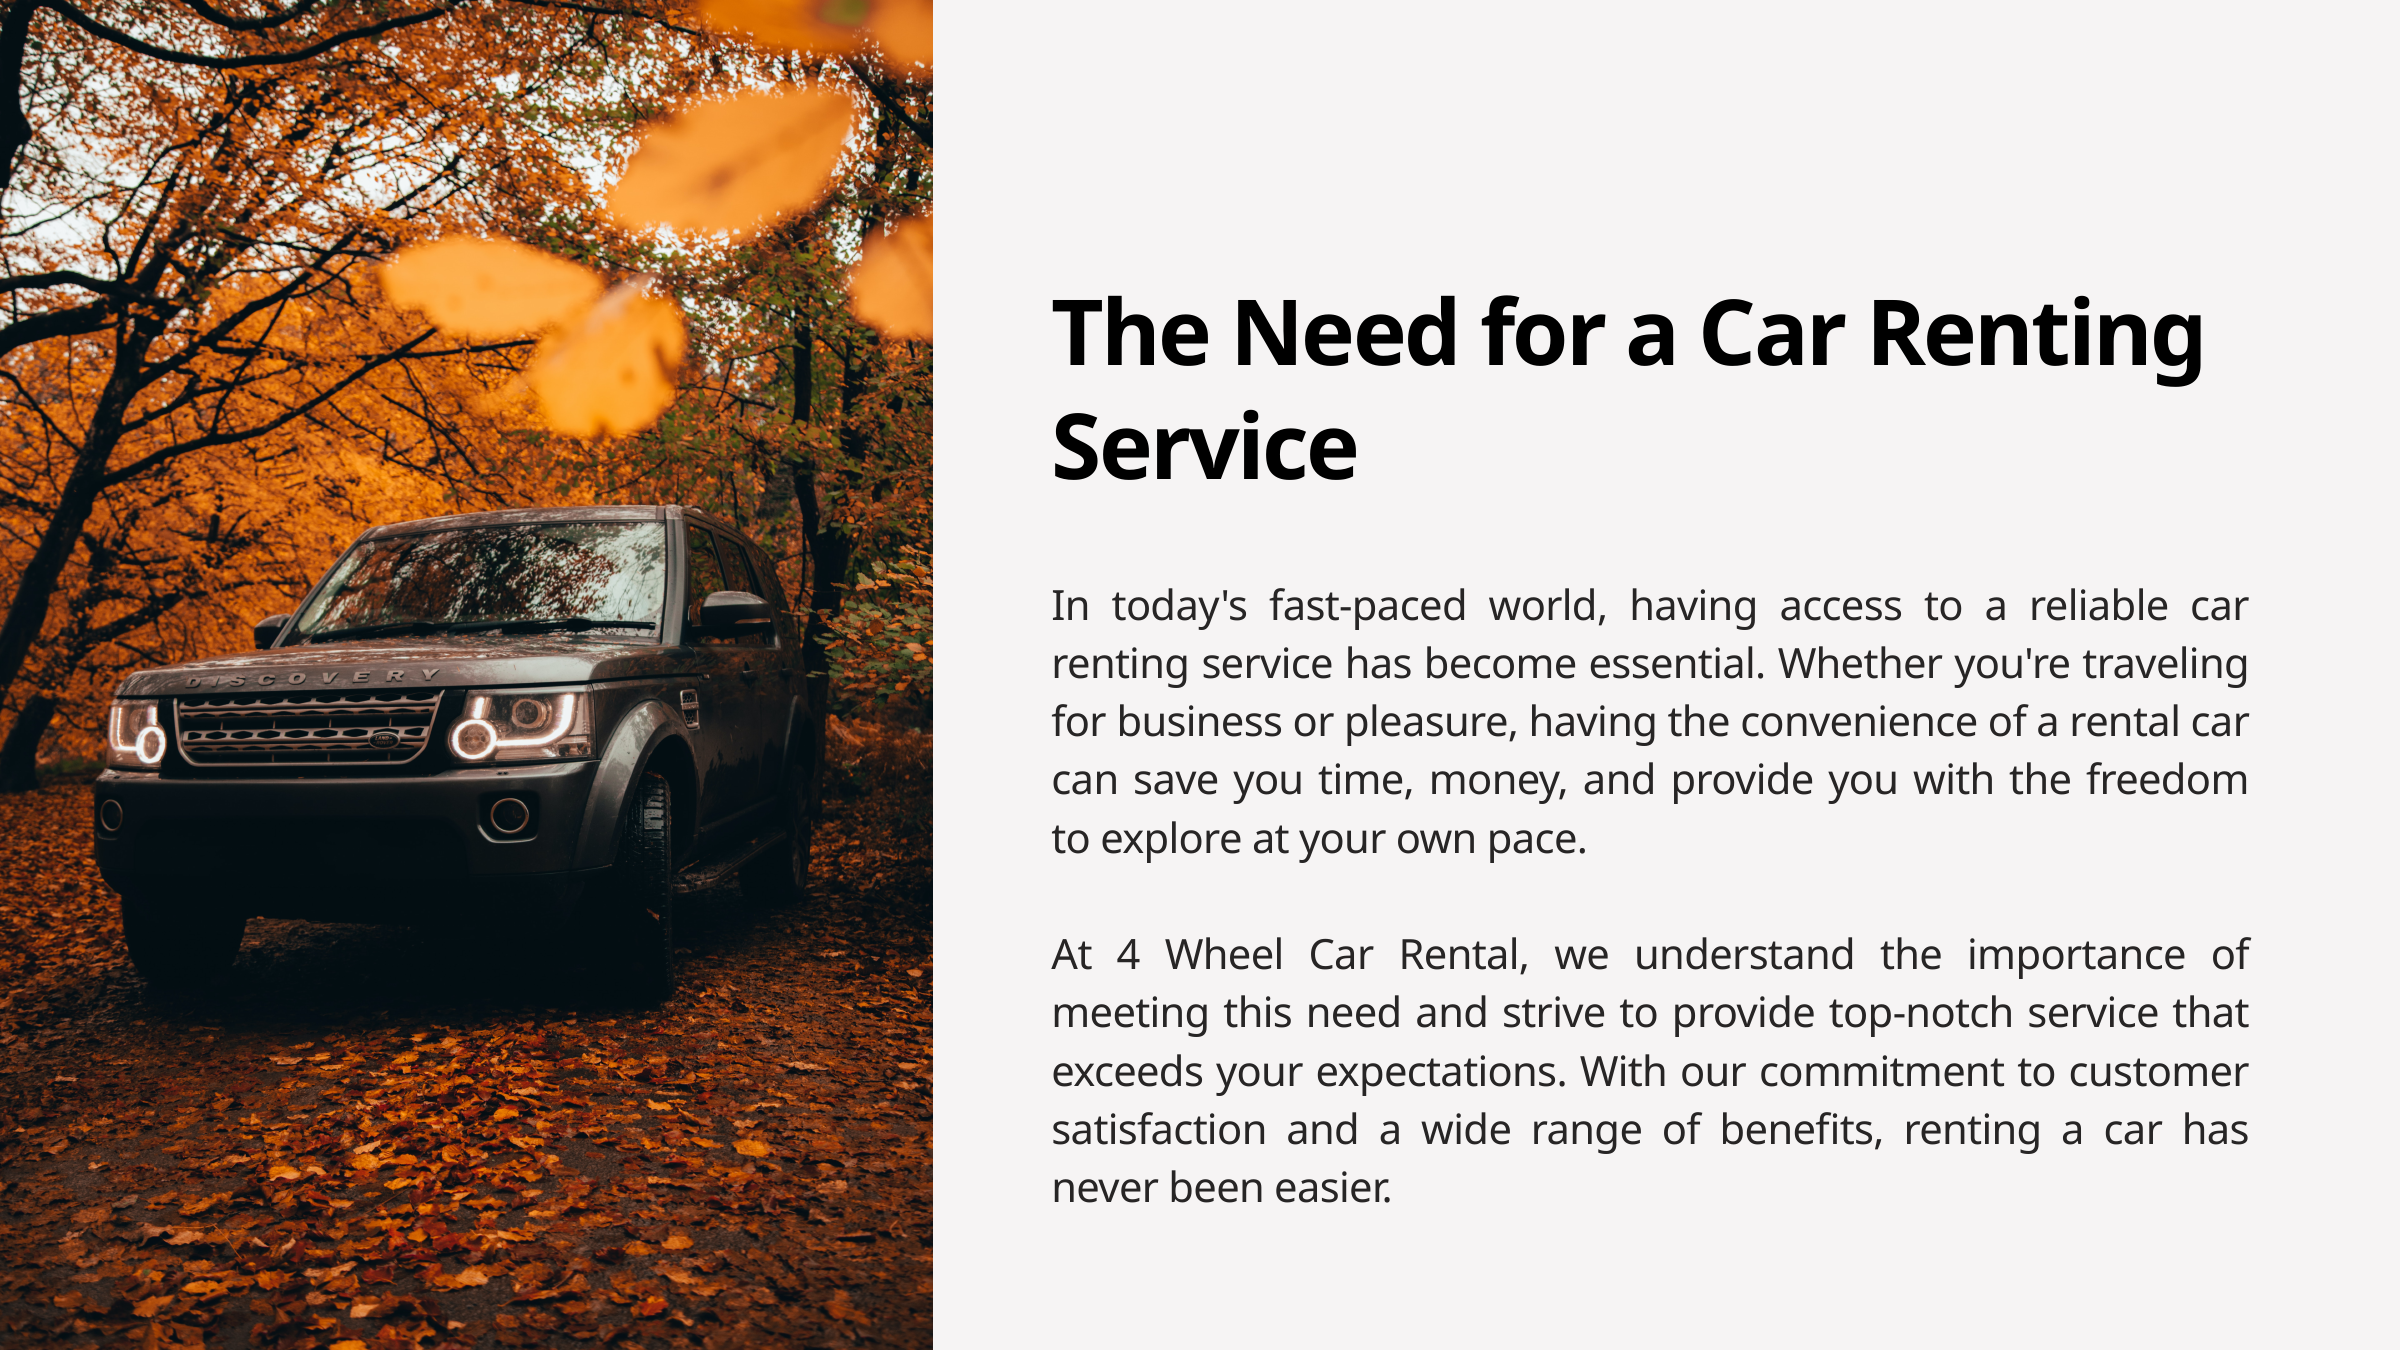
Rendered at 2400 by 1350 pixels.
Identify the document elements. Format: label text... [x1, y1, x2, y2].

text_box [939, 0, 2400, 1350]
text_box In today's fast-paced world, having access to a reliable car renting service has become essential. Whether you're traveling for business or pleasure, having the convenience of a rental car can save you time, money, and provide you with the freedom to explore at your own pace. At 4 Wheel Car Rental, we understand the importance of meeting this need and strive to provide top-notch service that exceeds your expectations. With our commitment to customer satisfaction and a wide range of benefits, renting a car has never been easier. [1036, 1070, 2264, 1164]
picture [0, 0, 933, 1350]
text_box In today's fast-paced world, having access to a reliable car renting service has become essential. Whether you're traveling for business or pleasure, having the convenience of a rental car can save you time, money, and provide you with the freedom to explore at your own pace. At 4 Wheel Car Rental, we understand the importance of meeting this need and strive to provide top-notch service that exceeds your expectations. With our commitment to customer satisfaction and a wide range of benefits, renting a car has never been easier. [1036, 562, 2264, 836]
text_box [1036, 836, 2264, 1070]
text_box The Need for a Car Renting Service [1036, 262, 2264, 491]
